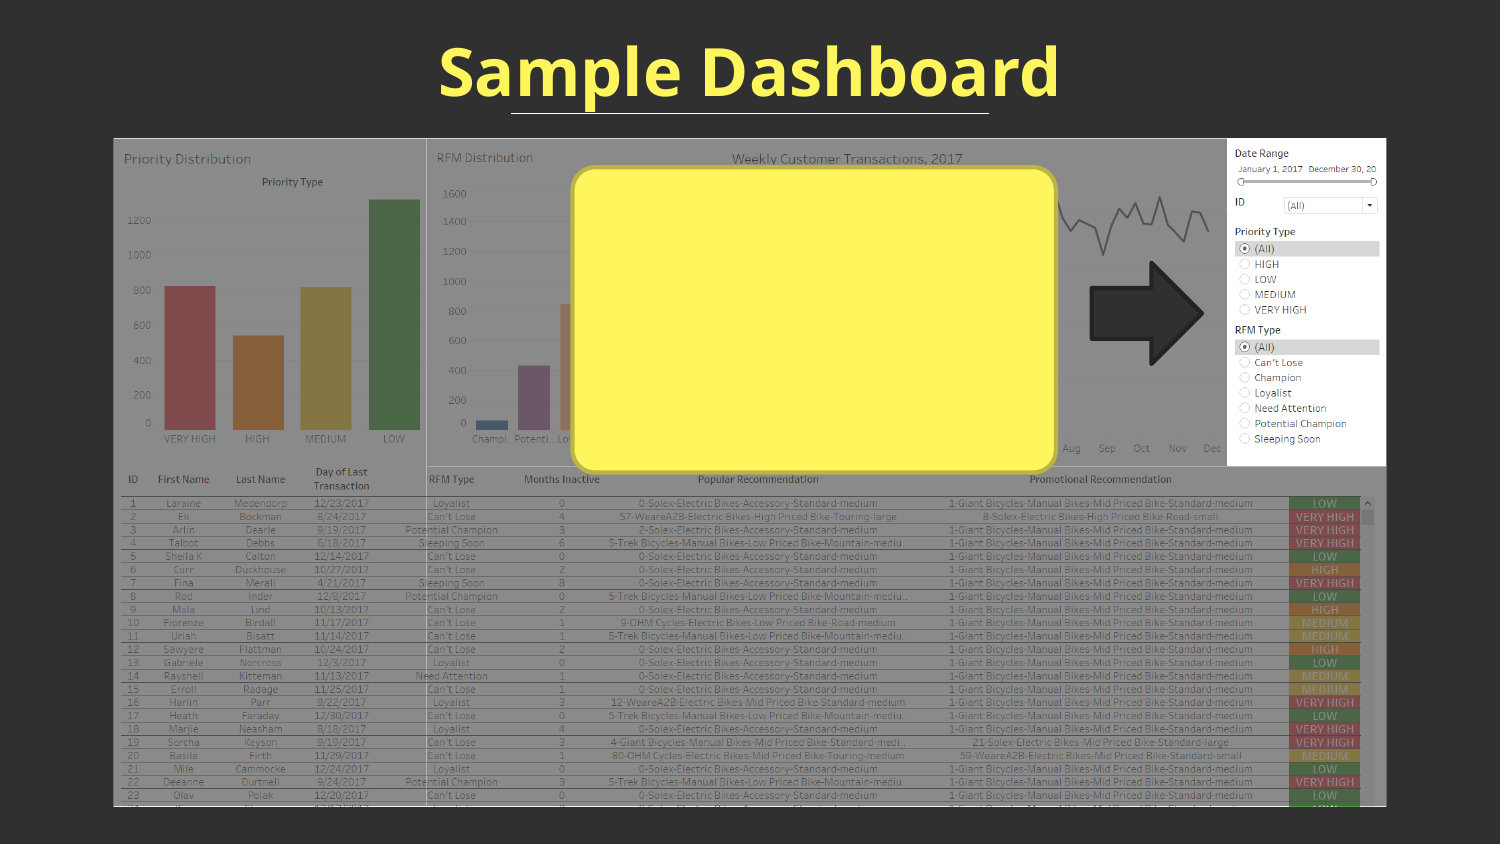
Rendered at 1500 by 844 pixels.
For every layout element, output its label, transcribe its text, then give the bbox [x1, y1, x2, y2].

title Sample Dashboard [380, 14, 1120, 137]
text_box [113, 138, 1387, 807]
